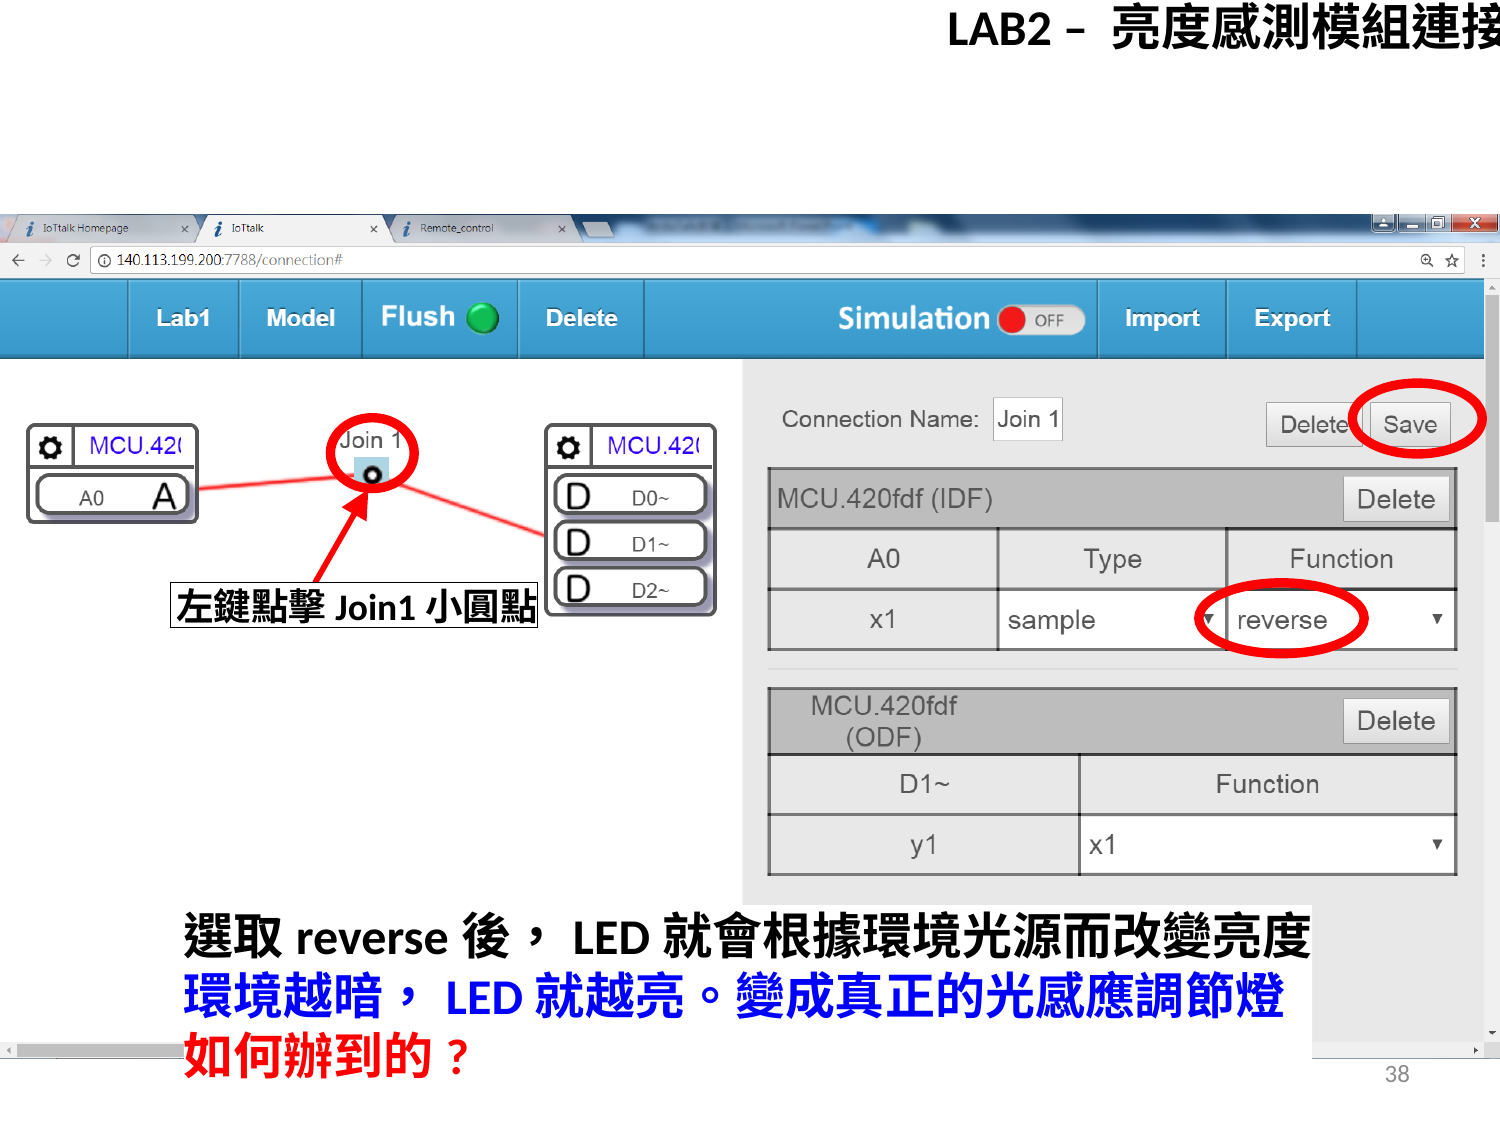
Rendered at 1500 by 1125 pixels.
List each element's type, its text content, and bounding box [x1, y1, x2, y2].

slide_number 38 [1074, 1066, 1425, 1103]
text_box 選取reverse後，LED就會根據環境光源而改變亮度 環境越暗，LED就越亮。變成真正的光感應調節燈 如何辦到的? [183, 1066, 1313, 1086]
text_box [314, 489, 369, 583]
picture [0, 214, 1500, 1059]
text_box LAB2 – 亮度感測模組連接 [947, 0, 1500, 56]
